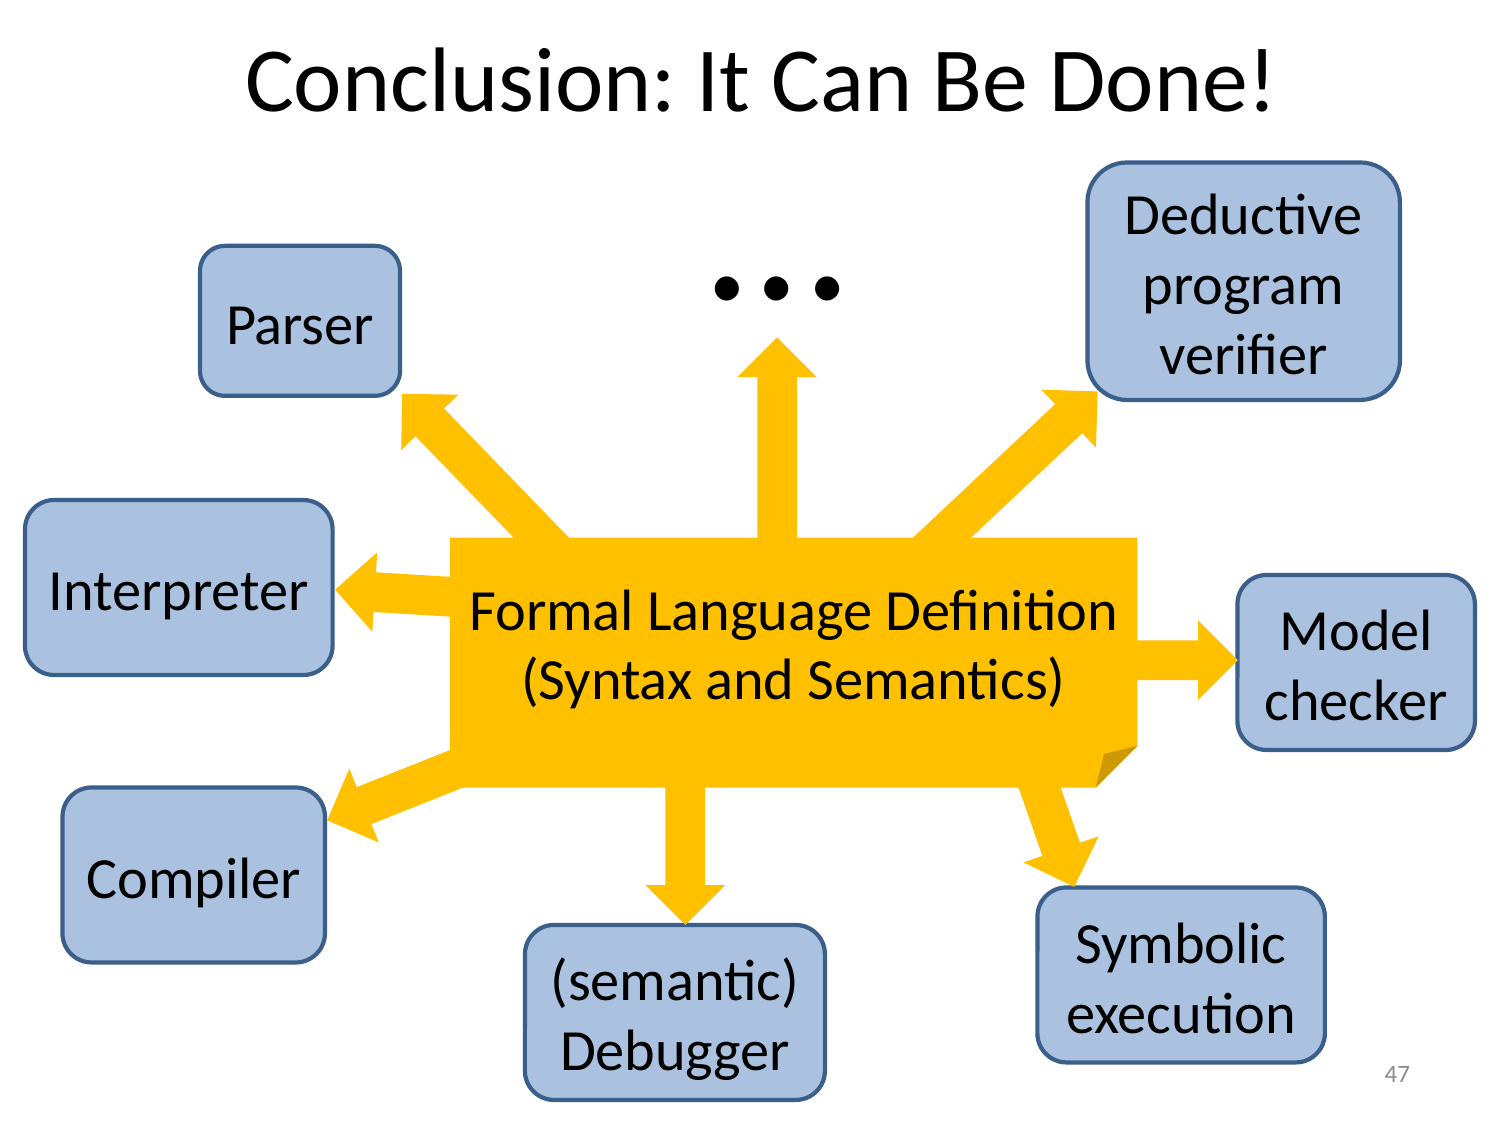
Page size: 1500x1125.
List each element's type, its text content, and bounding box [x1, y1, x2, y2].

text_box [867, 162, 1401, 536]
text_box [1012, 574, 1476, 751]
slide_number 47 [1074, 1042, 1425, 1103]
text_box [199, 245, 521, 498]
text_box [62, 738, 519, 963]
text_box Formal Language Definition (Syntax and Semantics) [447, 535, 1140, 790]
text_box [692, 92, 863, 576]
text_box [997, 667, 1326, 1063]
title Conclusion: It Can Be Done! [62, 3, 1463, 146]
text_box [524, 699, 826, 1101]
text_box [24, 499, 557, 676]
